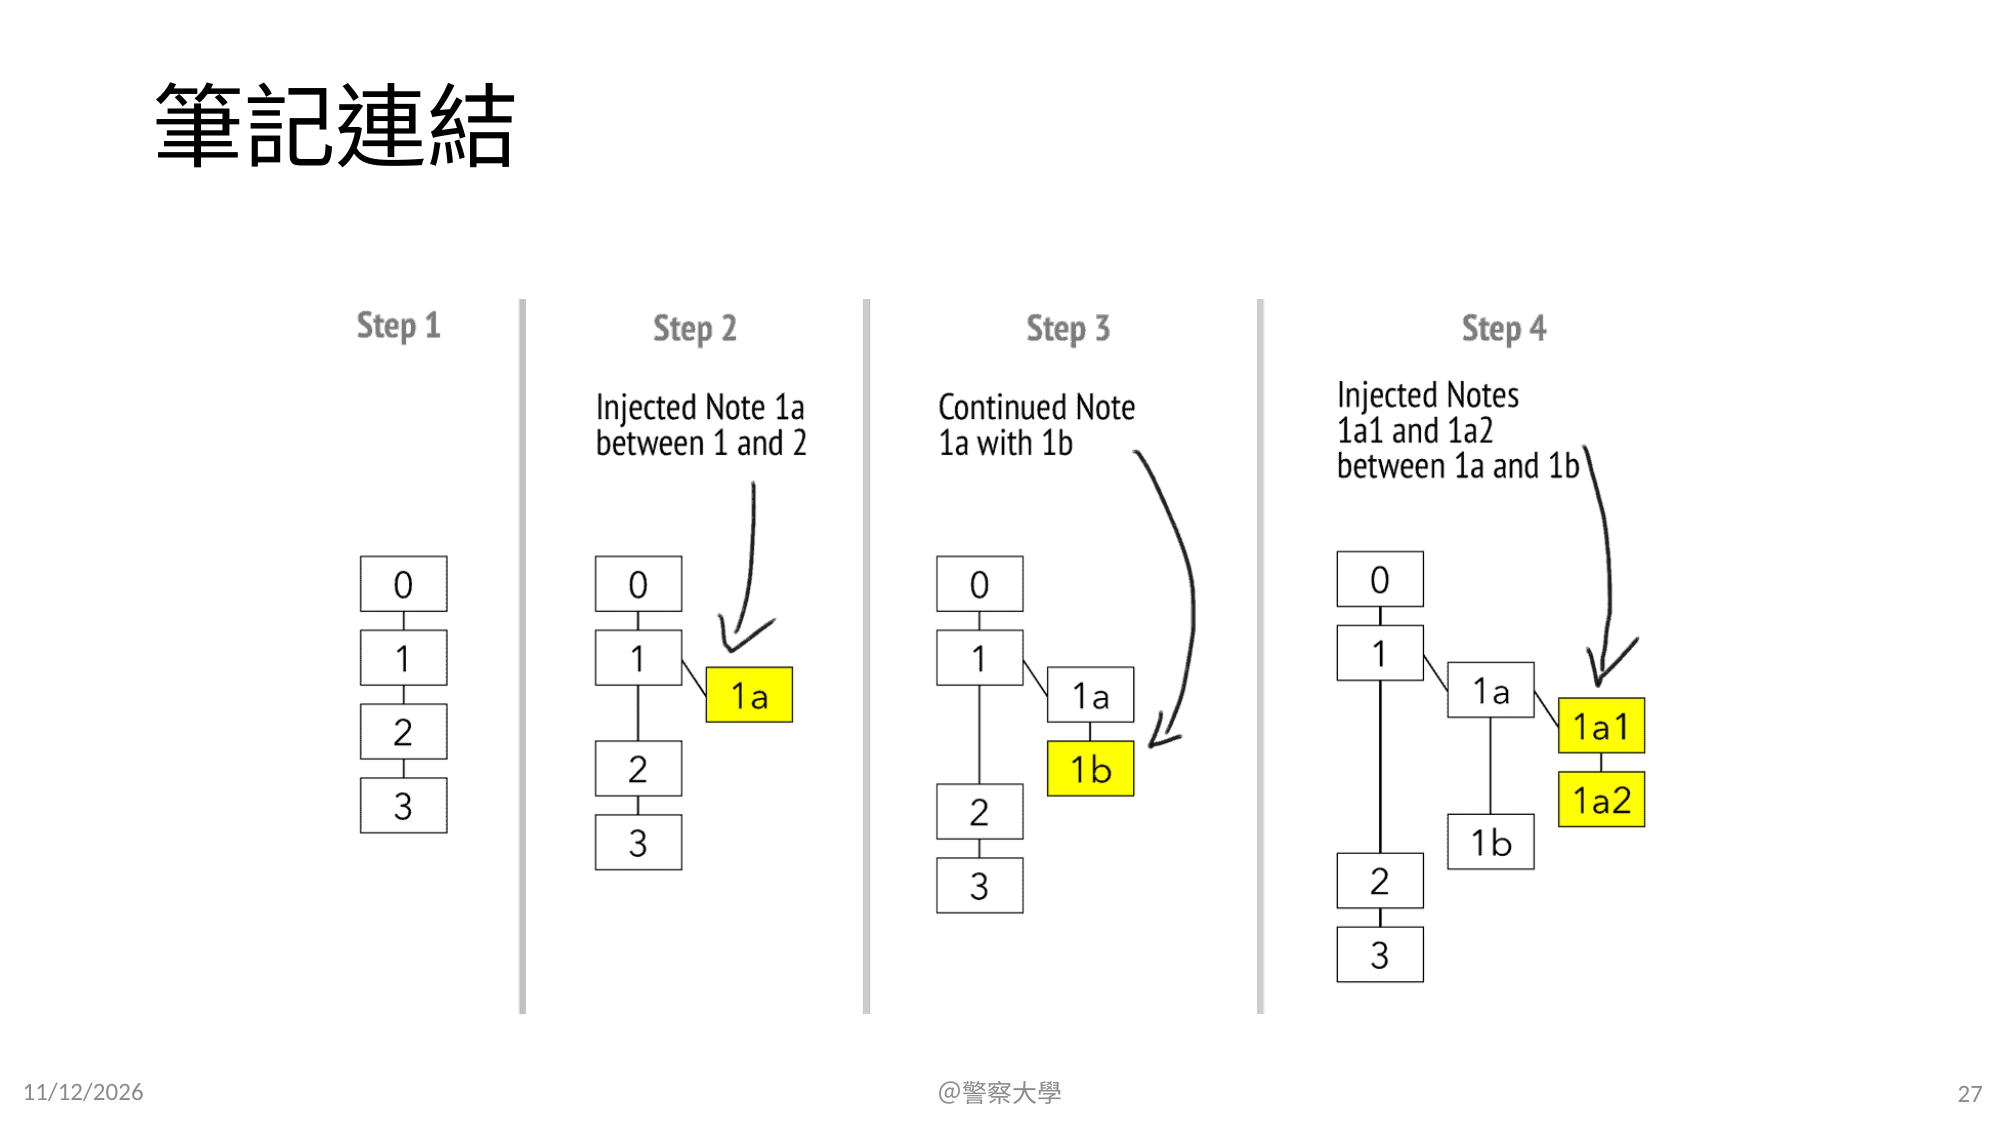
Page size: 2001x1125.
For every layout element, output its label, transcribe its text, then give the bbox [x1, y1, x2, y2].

title 筆記連結 [137, 22, 1863, 240]
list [283, 299, 1717, 1014]
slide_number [7, 1060, 458, 1121]
footer ＠警察大學 [662, 1062, 1338, 1123]
slide_number 27 [1548, 1062, 1999, 1123]
